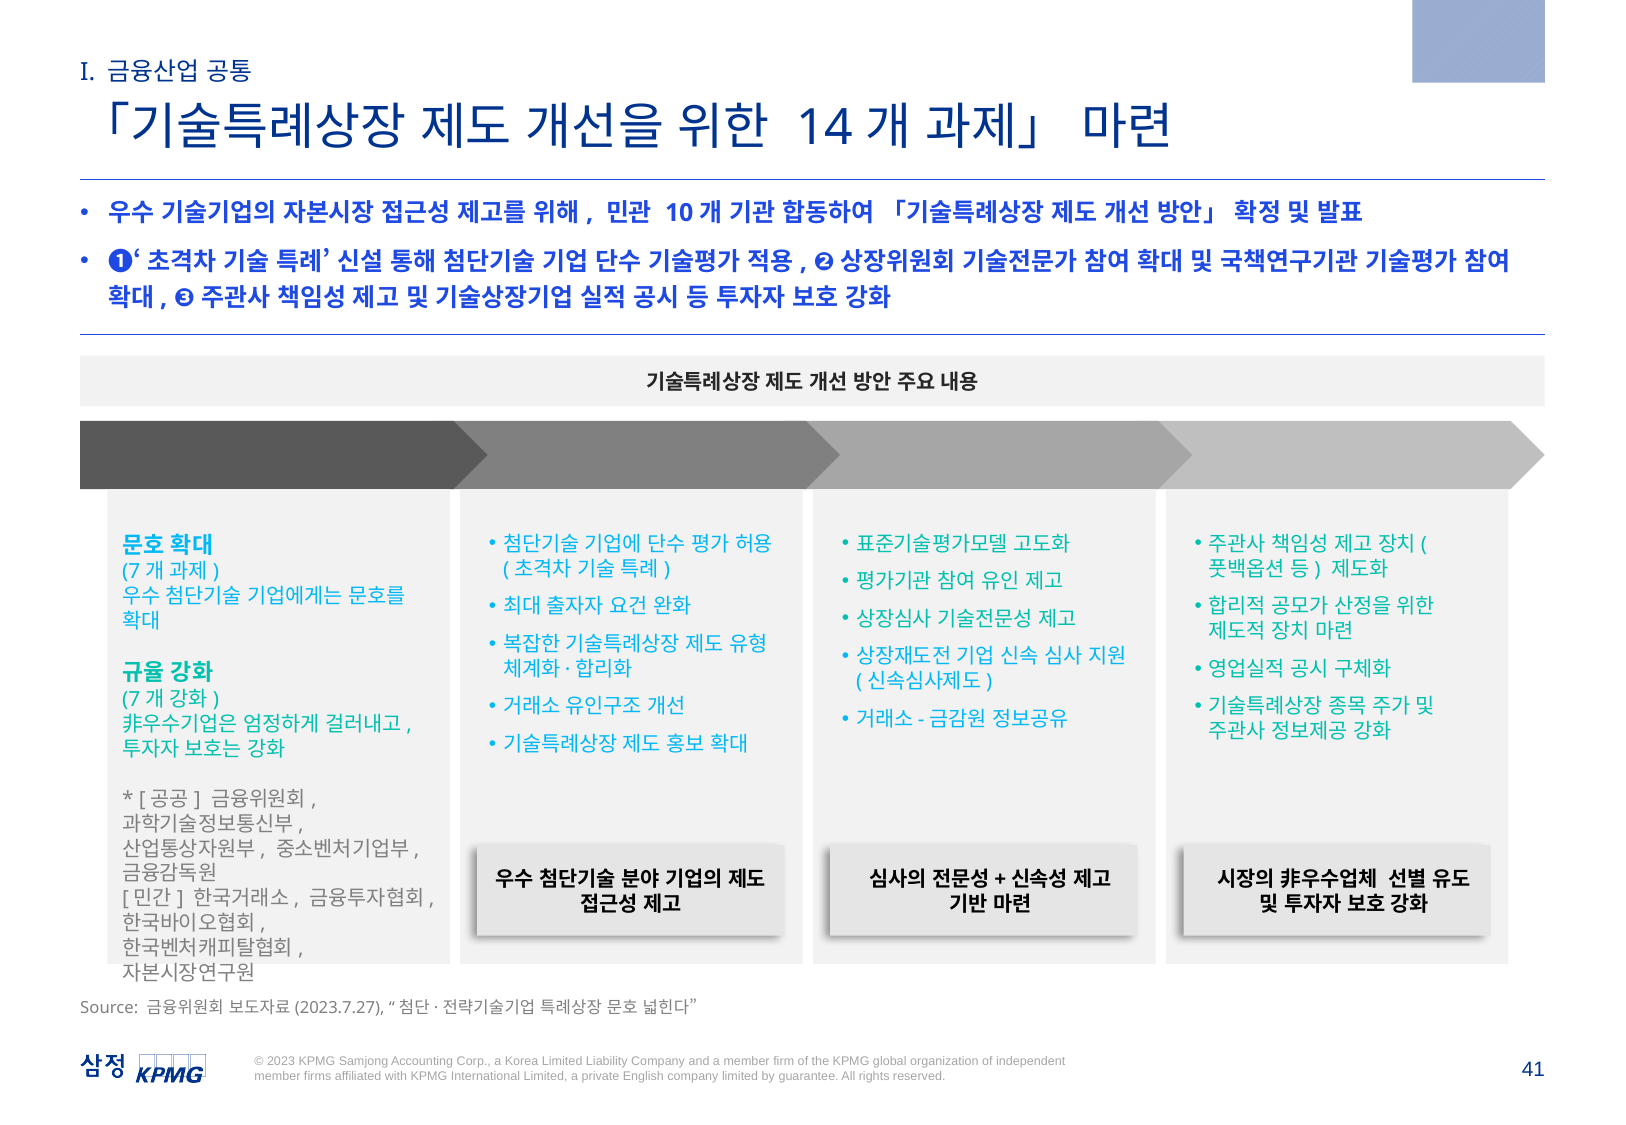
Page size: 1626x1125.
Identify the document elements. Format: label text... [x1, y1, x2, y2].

list I. 금융산업 공통 [80, 54, 1410, 85]
text_box 3단계 사후관리 [1159, 418, 1547, 492]
text_box 시장의 非우수업체 선별 유도 및 투자자 보호 강화 [1181, 843, 1493, 938]
text_box 14개 제도 개선 [78, 418, 490, 492]
text_box 우수 첨단기술 분야 기업의 제도 접근성 제고 [475, 843, 786, 938]
text_box 기술특례상장 제도 개선 방안 주요 내용 [78, 354, 1547, 408]
text_box 표준기술평가모델 고도화 평가기관 참여 유인 제고 상장심사 기술전문성 제고 상장재도전 기업 신속 심사 지원(신속심사제도) 거래소-금감원 정보공유 [811, 487, 1158, 966]
text_box 2단계 심사 [807, 418, 1195, 492]
text_box 주관사 책임성 제고 장치(풋백옵션 등) 제도화 합리적 공모가 산정을 위한 제도적 장치 마련 영업실적 공시 구체화 기술특례상장 종목 주가 및 주관사 정보제공 강화 [1164, 487, 1510, 966]
text_box 문호 확대 (7개 과제) 우수 첨단기술 기업에게는 문호를 확대 규율 강화 (7개 강화) 非우수기업은 엄정하게 걸러내고, 투자자 보호는 강화 * [공공] 금융위원회, 과학기술정보통신부, 산업통상자원부, 중소벤처기업부, 금융감독원 [민간] 한국거래소, 금융투자협회, 한국바이오협회, 한국벤처캐피탈협회, 자본시장연구원 [105, 487, 452, 966]
text_box 2023.7.27 [1410, 0, 1547, 85]
text_box 1단계 신청 [455, 418, 843, 492]
text_box 첨단기술 기업에 단수 평가 허용(초격차 기술 특례) 최대 출자자 요건 완화 복잡한 기술특례상장 제도 유형 체계화·합리화 거래소 유인구조 개선 기술특례상장 제도 홍보 확대 [458, 487, 805, 966]
list 우수 기술기업의 자본시장 접근성 제고를 위해, 민관 10개 기관 합동하여 「기술특례상장 제도 개선 방안」 확정 및 발표 ❶‘초격차 기술 특례’ 신설 통해 첨단기술 기업 단수 기술평가 적용, ❷상장위원회 기술전문가 참여 확대 및 국책연구기관 기술평가 참여 확대, ❸주관사 책임성 제고 및 기술상장기업 실적 공시 등 투자자 보호 강화 [80, 190, 1545, 333]
list 「기술특례상장 제도 개선을 위한 14개 과제」 마련 [80, 101, 1545, 155]
picture [80, 1054, 206, 1083]
text_box Source: 금융위원회 보도자료(2023.7.27), “첨단·전략기술기업 특례상장 문호 넓힌다” [80, 985, 1545, 1018]
text_box 심사의 전문성+신속성 제고 기반 마련 [828, 843, 1139, 938]
